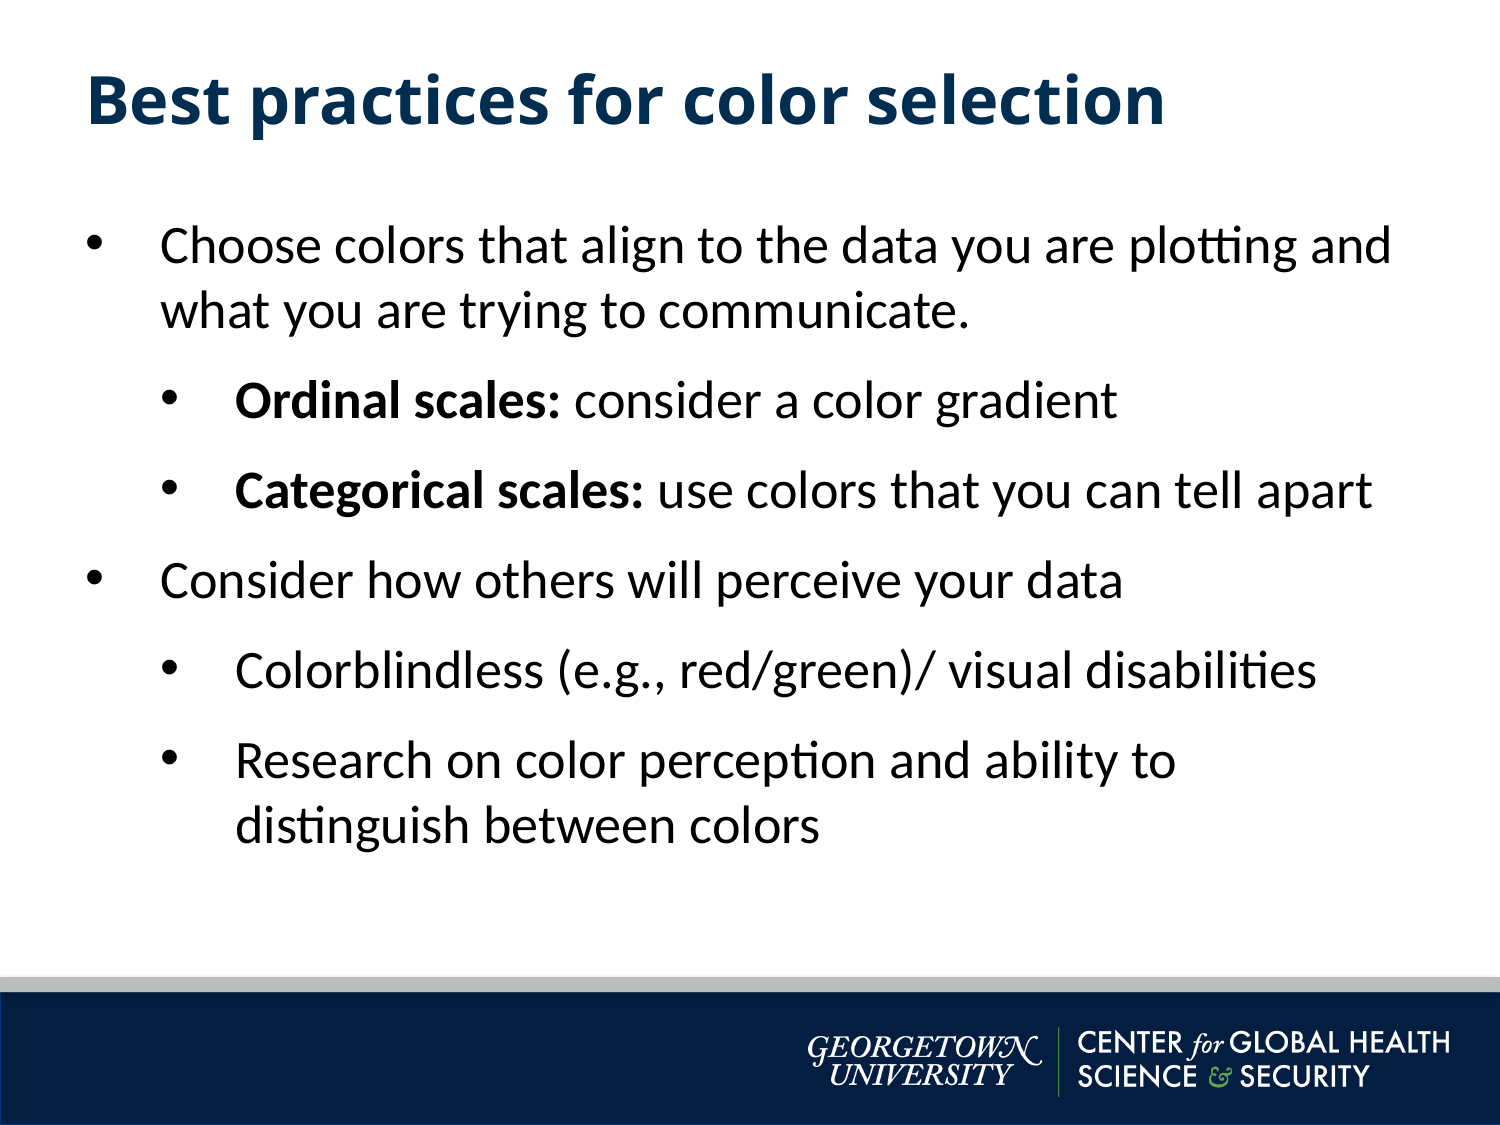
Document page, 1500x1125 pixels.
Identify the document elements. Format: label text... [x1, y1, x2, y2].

text_box Choose colors that align to the data you are plotting and what you are trying to communicate. Ordinal scales: consider a color gradient Categorical scales: use colors that you can tell apart Consider how others will perceive your data Colorblindless (e.g., red/green)/ visual disabilities Research on color perception and ability to distinguish between colors [70, 201, 1430, 1042]
picture [808, 1027, 1449, 1097]
text_box Best practices for color selection [70, 50, 1345, 201]
